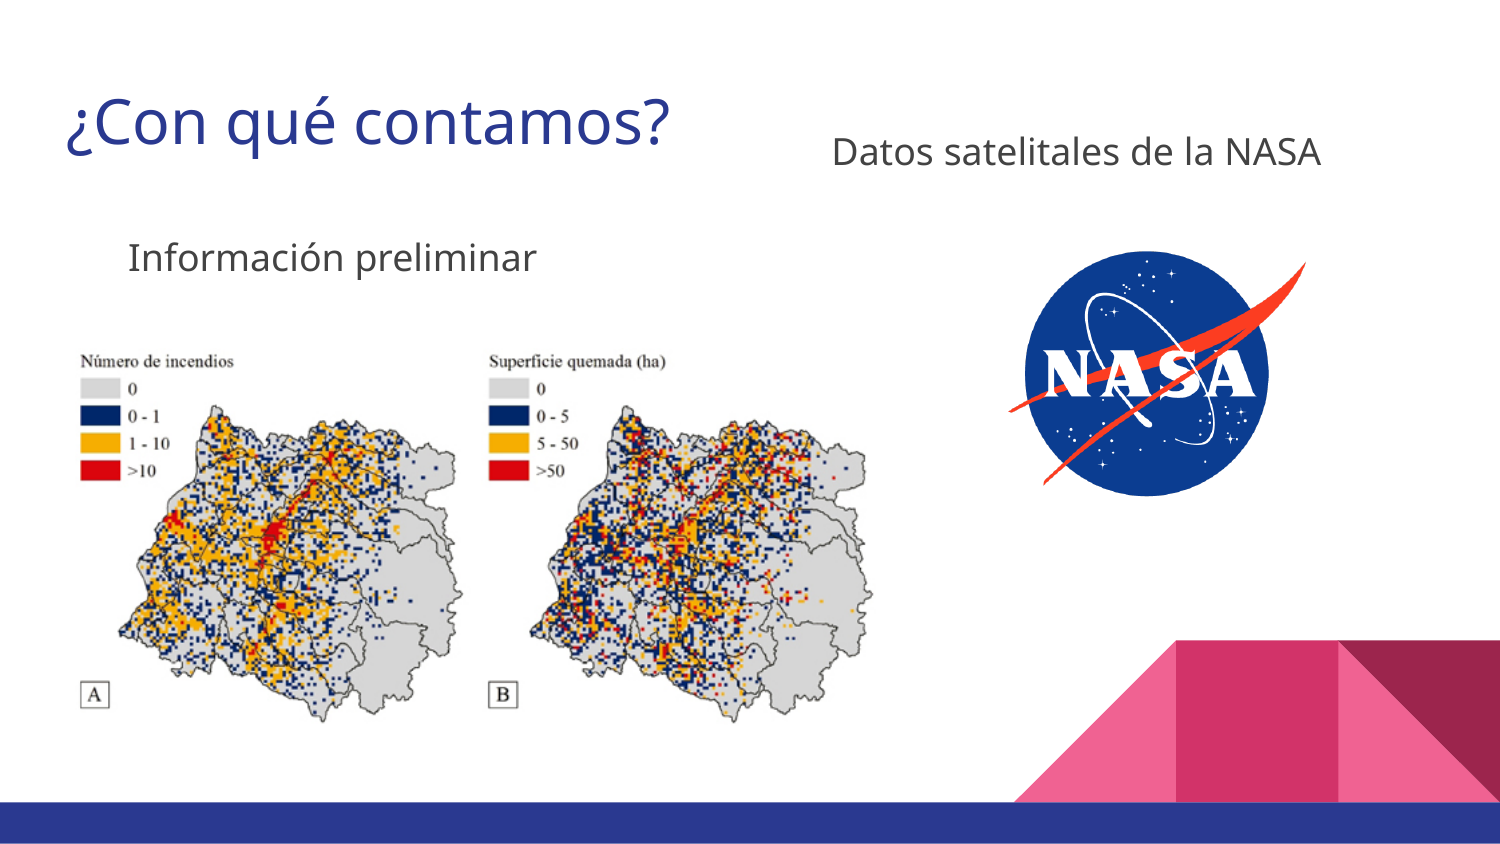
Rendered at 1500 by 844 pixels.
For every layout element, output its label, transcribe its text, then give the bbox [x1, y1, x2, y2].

picture [997, 246, 1327, 506]
list Información preliminar [75, 212, 1474, 761]
picture [75, 348, 876, 726]
text_box Datos satelitales de la NASA [797, 105, 1500, 247]
title ¿Con qué contamos? [51, 67, 1449, 167]
